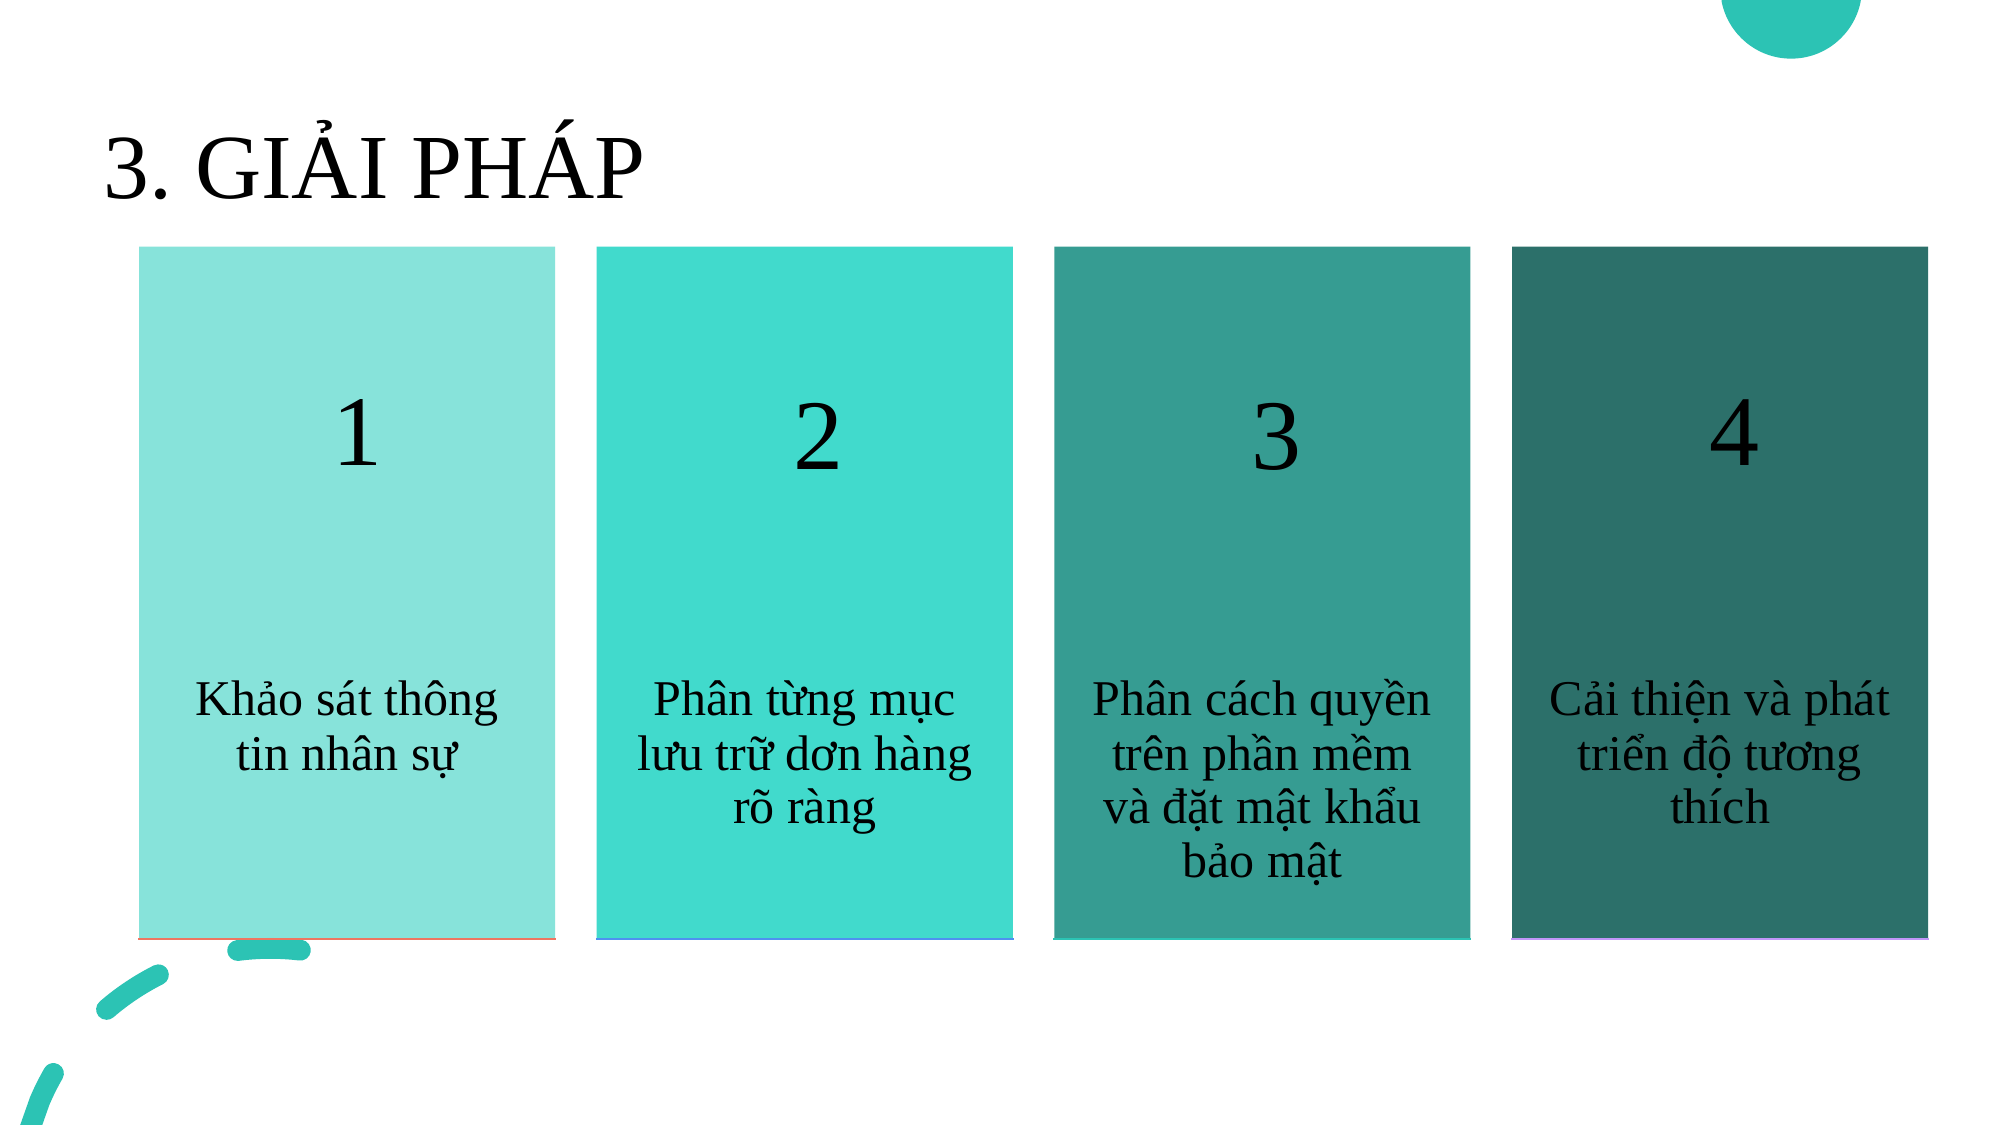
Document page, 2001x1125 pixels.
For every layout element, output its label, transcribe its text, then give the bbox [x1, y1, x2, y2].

title 3. GIẢI PHÁP [88, 59, 1814, 278]
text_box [138, 246, 1929, 939]
